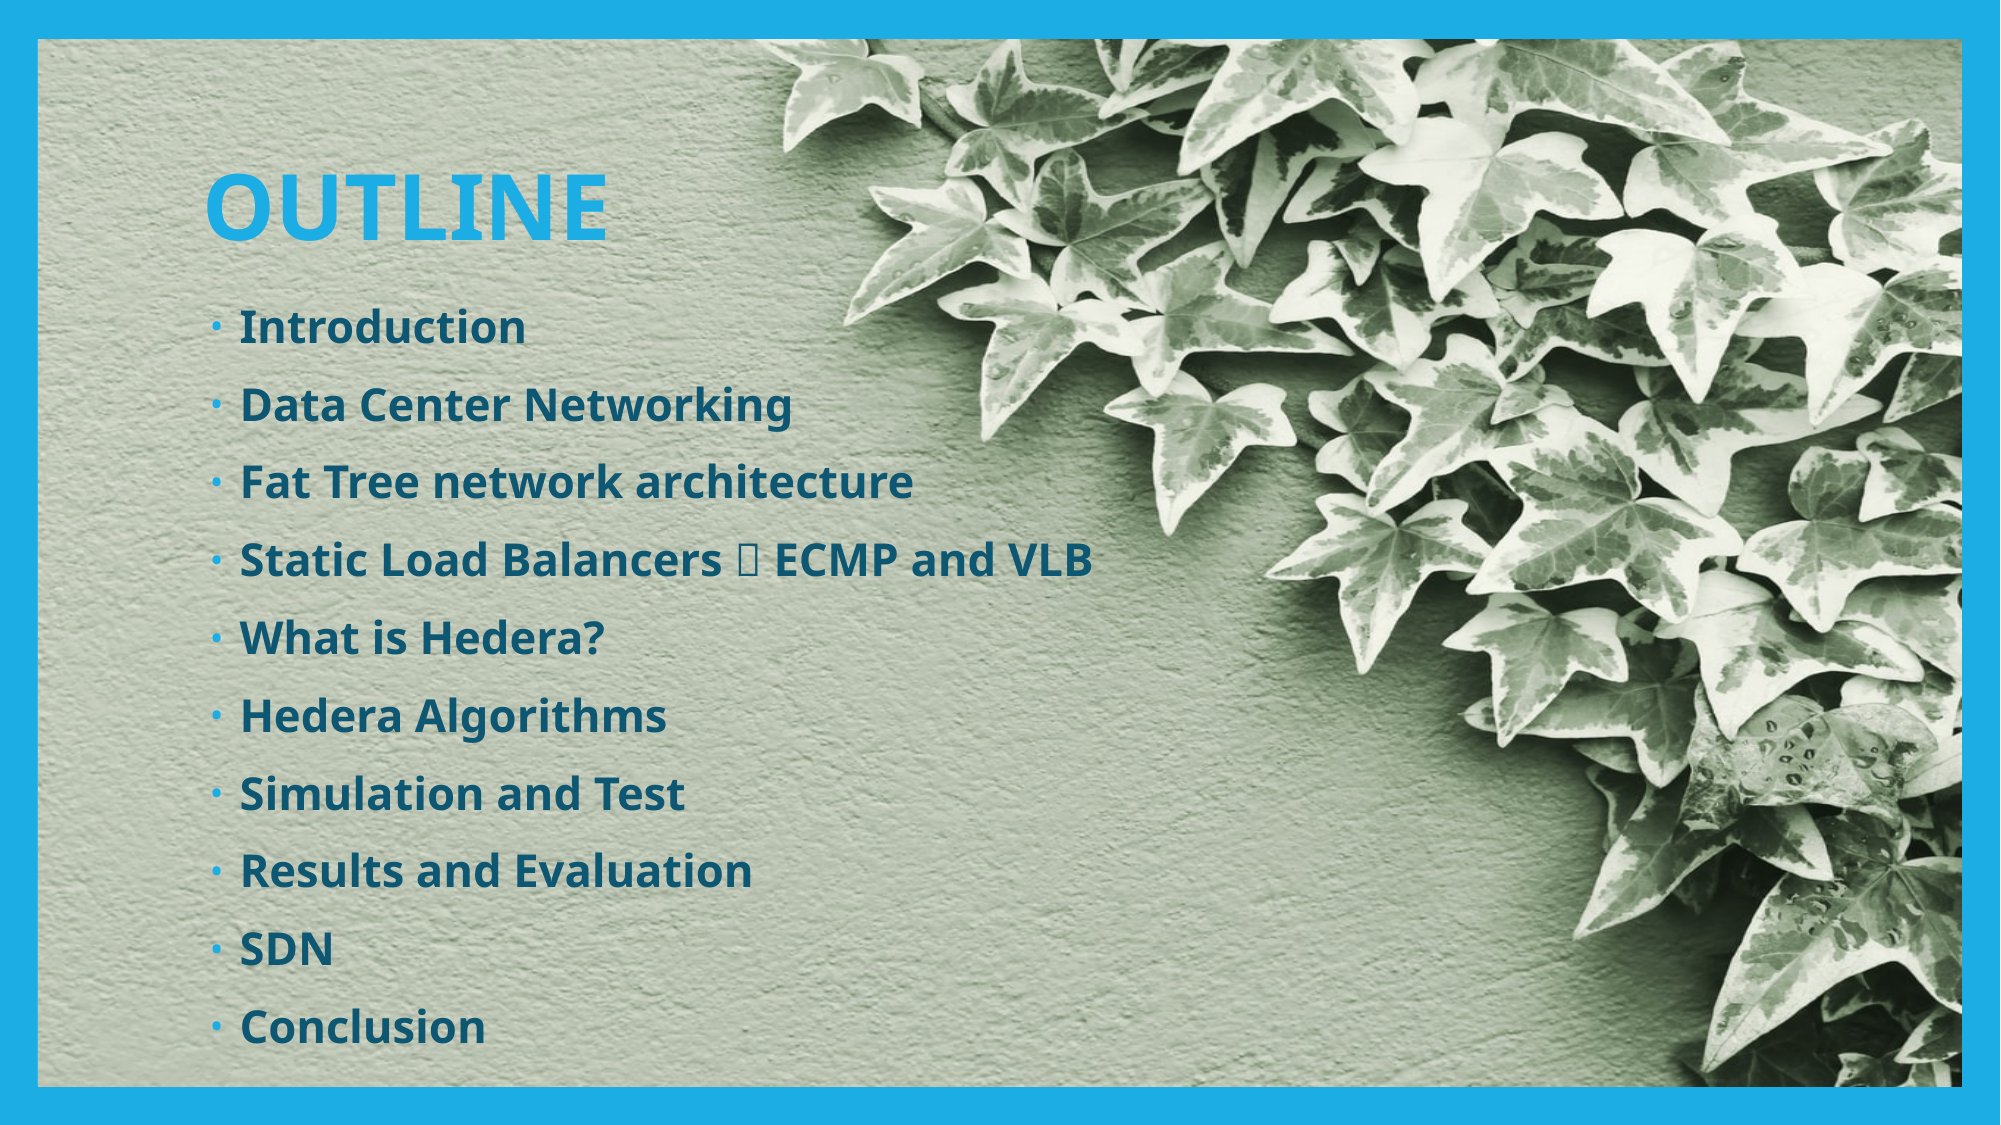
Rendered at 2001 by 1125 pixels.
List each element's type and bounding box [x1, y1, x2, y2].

picture [37, 39, 1963, 1087]
